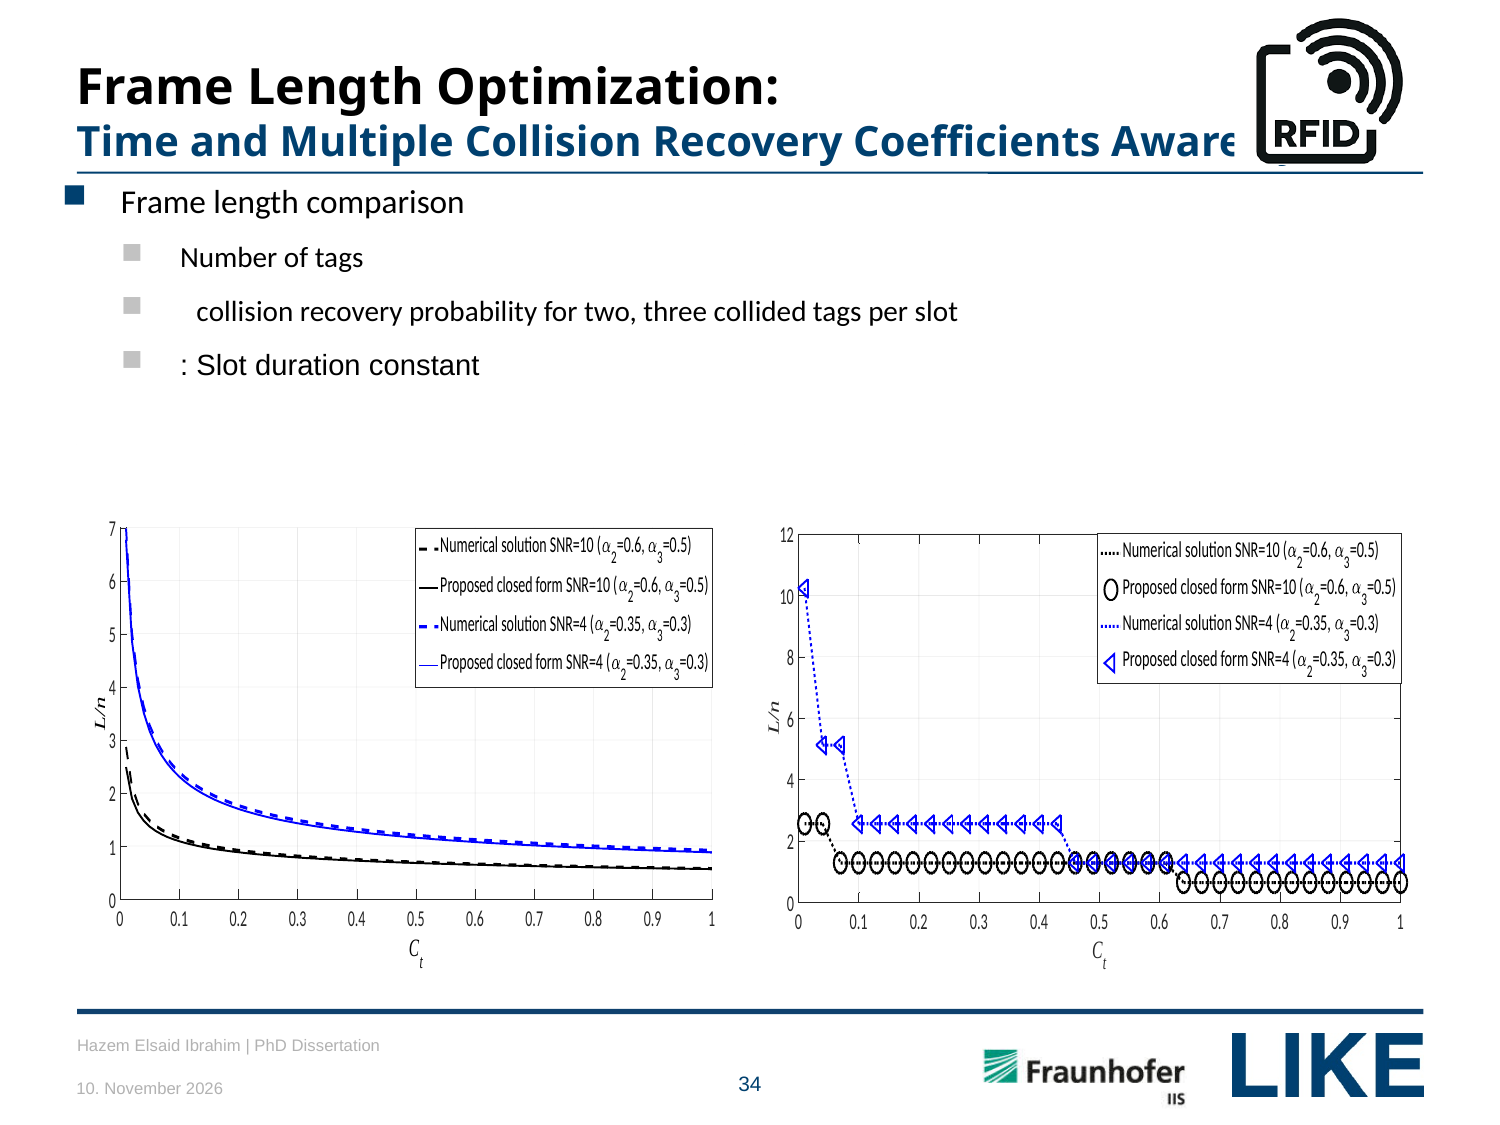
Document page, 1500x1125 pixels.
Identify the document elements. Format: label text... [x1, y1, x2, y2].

picture [1232, 1033, 1424, 1097]
picture [974, 1022, 1193, 1116]
picture [80, 514, 717, 970]
picture [1234, 16, 1424, 166]
picture [758, 514, 1409, 970]
chart [744, 444, 1419, 988]
chart [76, 444, 721, 988]
title Frame Length Optimization: Time and Multiple Collision Recovery Coefficients Aware System [76, 54, 1229, 166]
